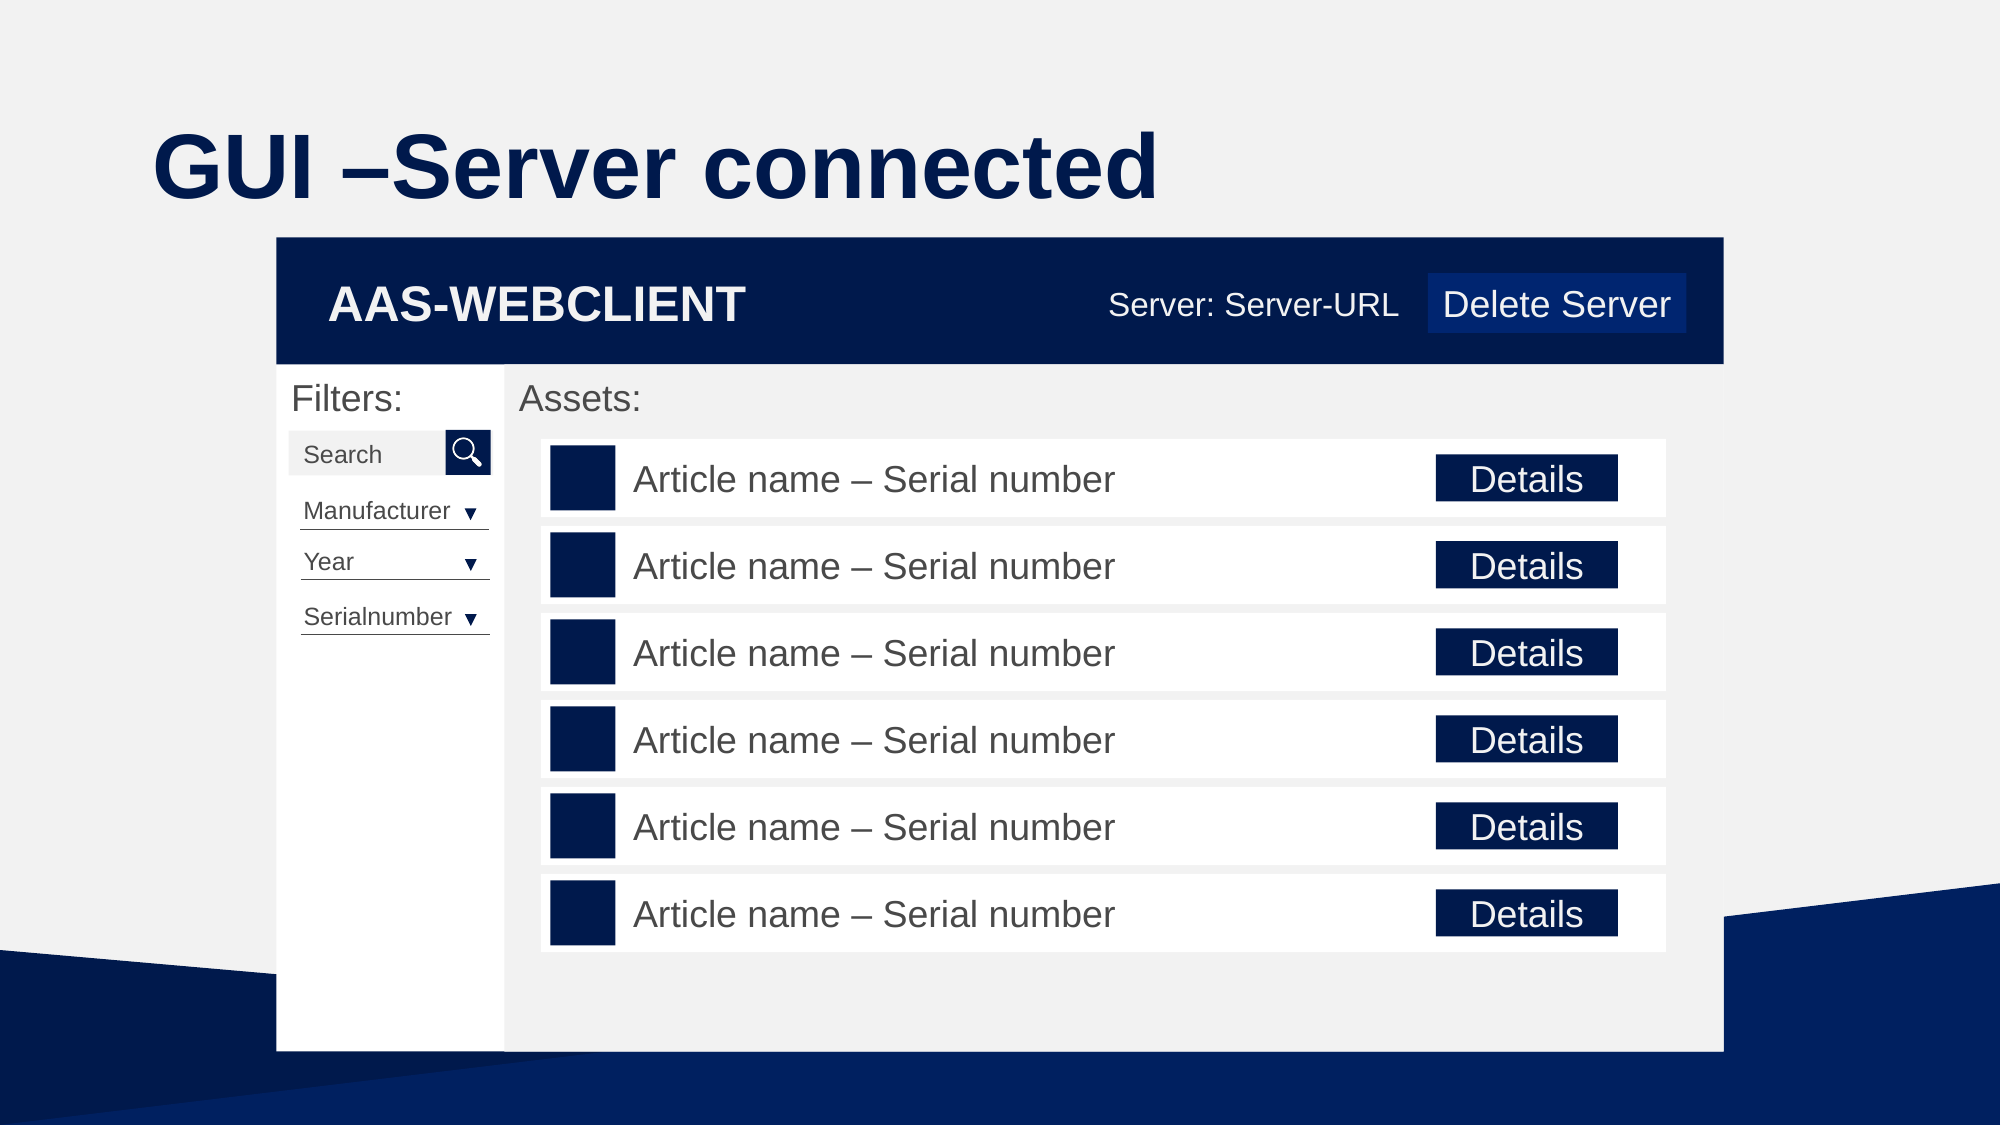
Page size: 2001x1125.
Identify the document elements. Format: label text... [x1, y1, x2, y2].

title GUI –Server connected [137, 59, 1863, 278]
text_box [276, 237, 1724, 1052]
